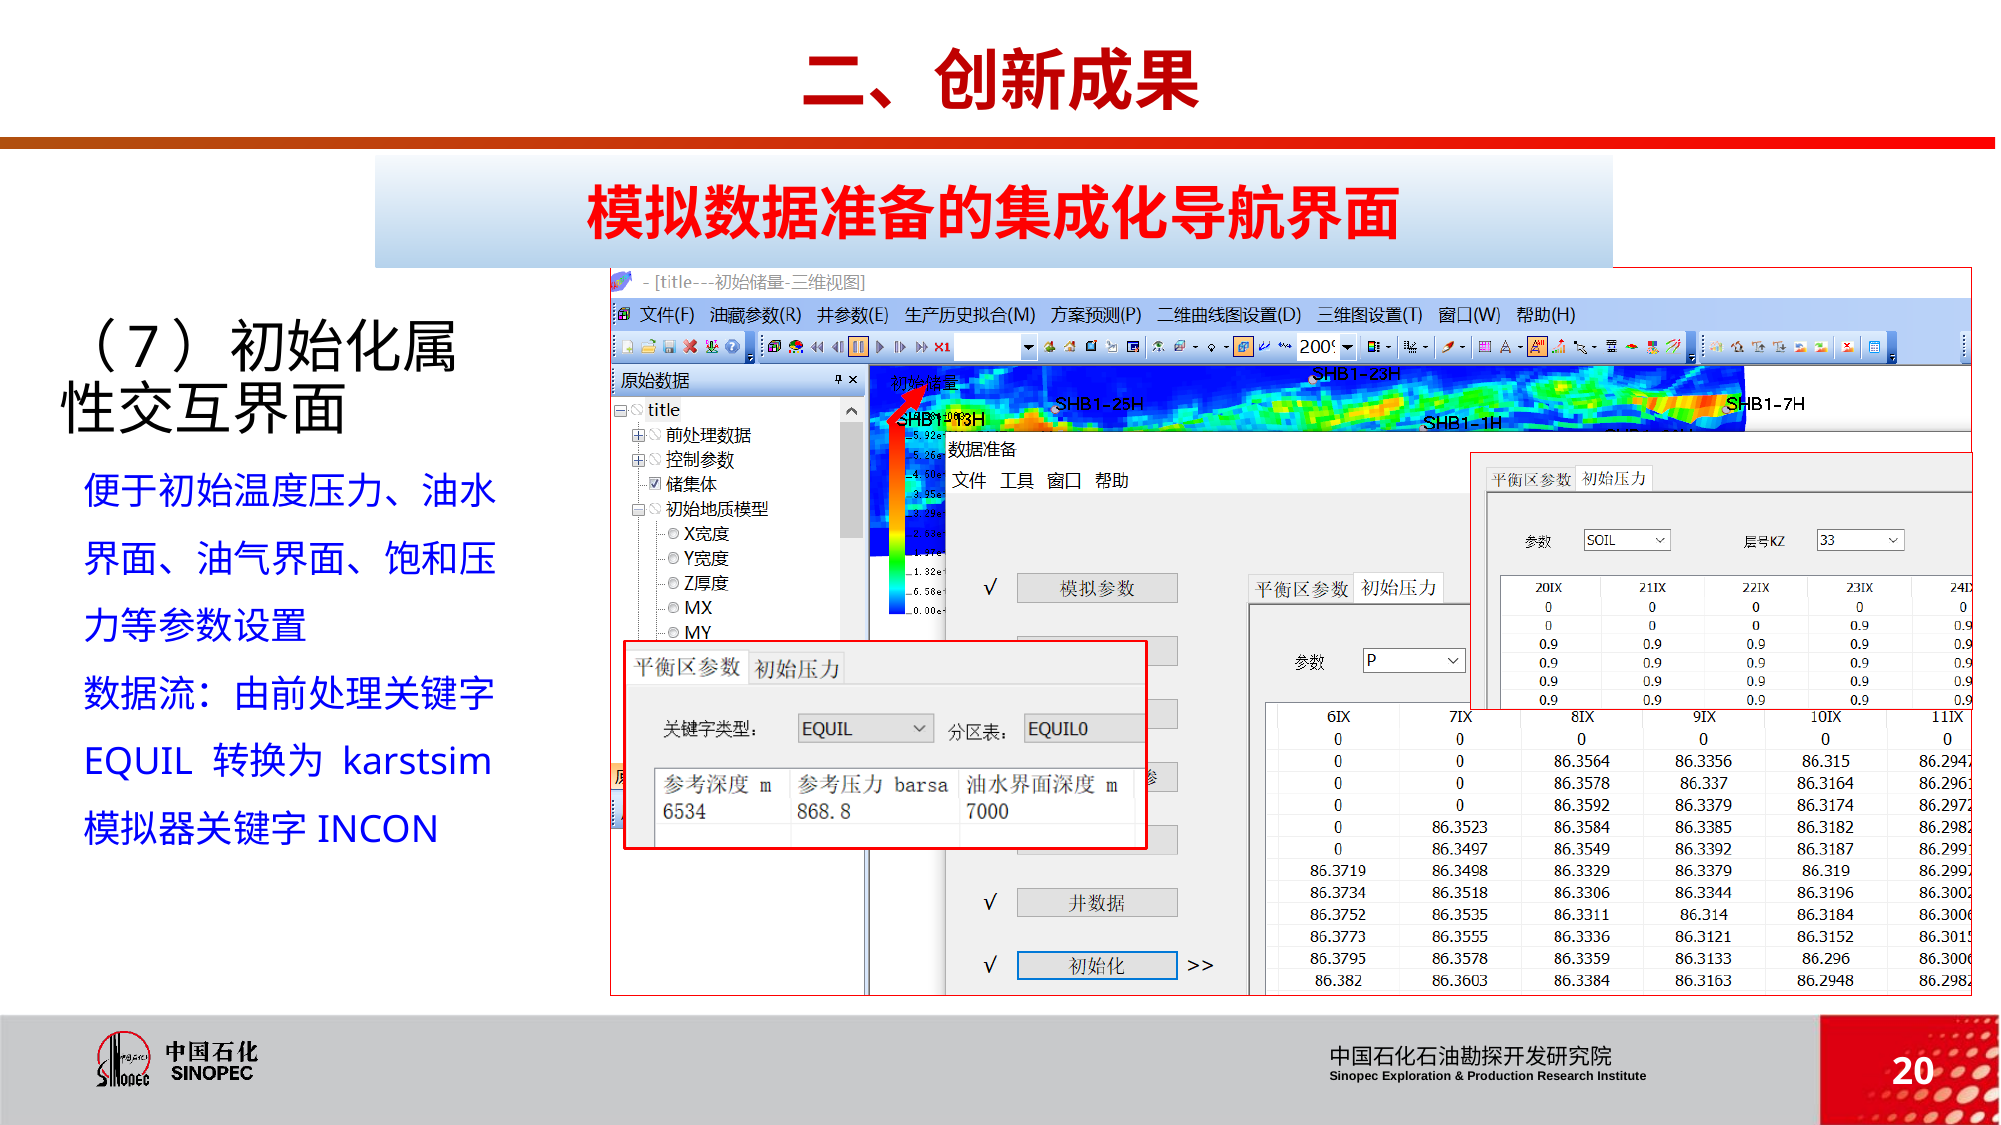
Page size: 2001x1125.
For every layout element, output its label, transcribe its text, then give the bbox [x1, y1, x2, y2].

picture [610, 267, 1973, 996]
text_box 模拟数据准备的集成化导航界面 [375, 154, 1614, 268]
text_box （7）初始化属性交互界面 [44, 310, 512, 452]
picture [0, 1014, 2000, 1125]
text_box 便于初始温度压力、油水界面、油气界面、饱和压力等参数设置 数据流：由前处理关键字EQUIL 转换为 karstsim模拟器关键字INCON [68, 437, 512, 857]
text_box 二、创新成果 [29, 0, 1972, 156]
